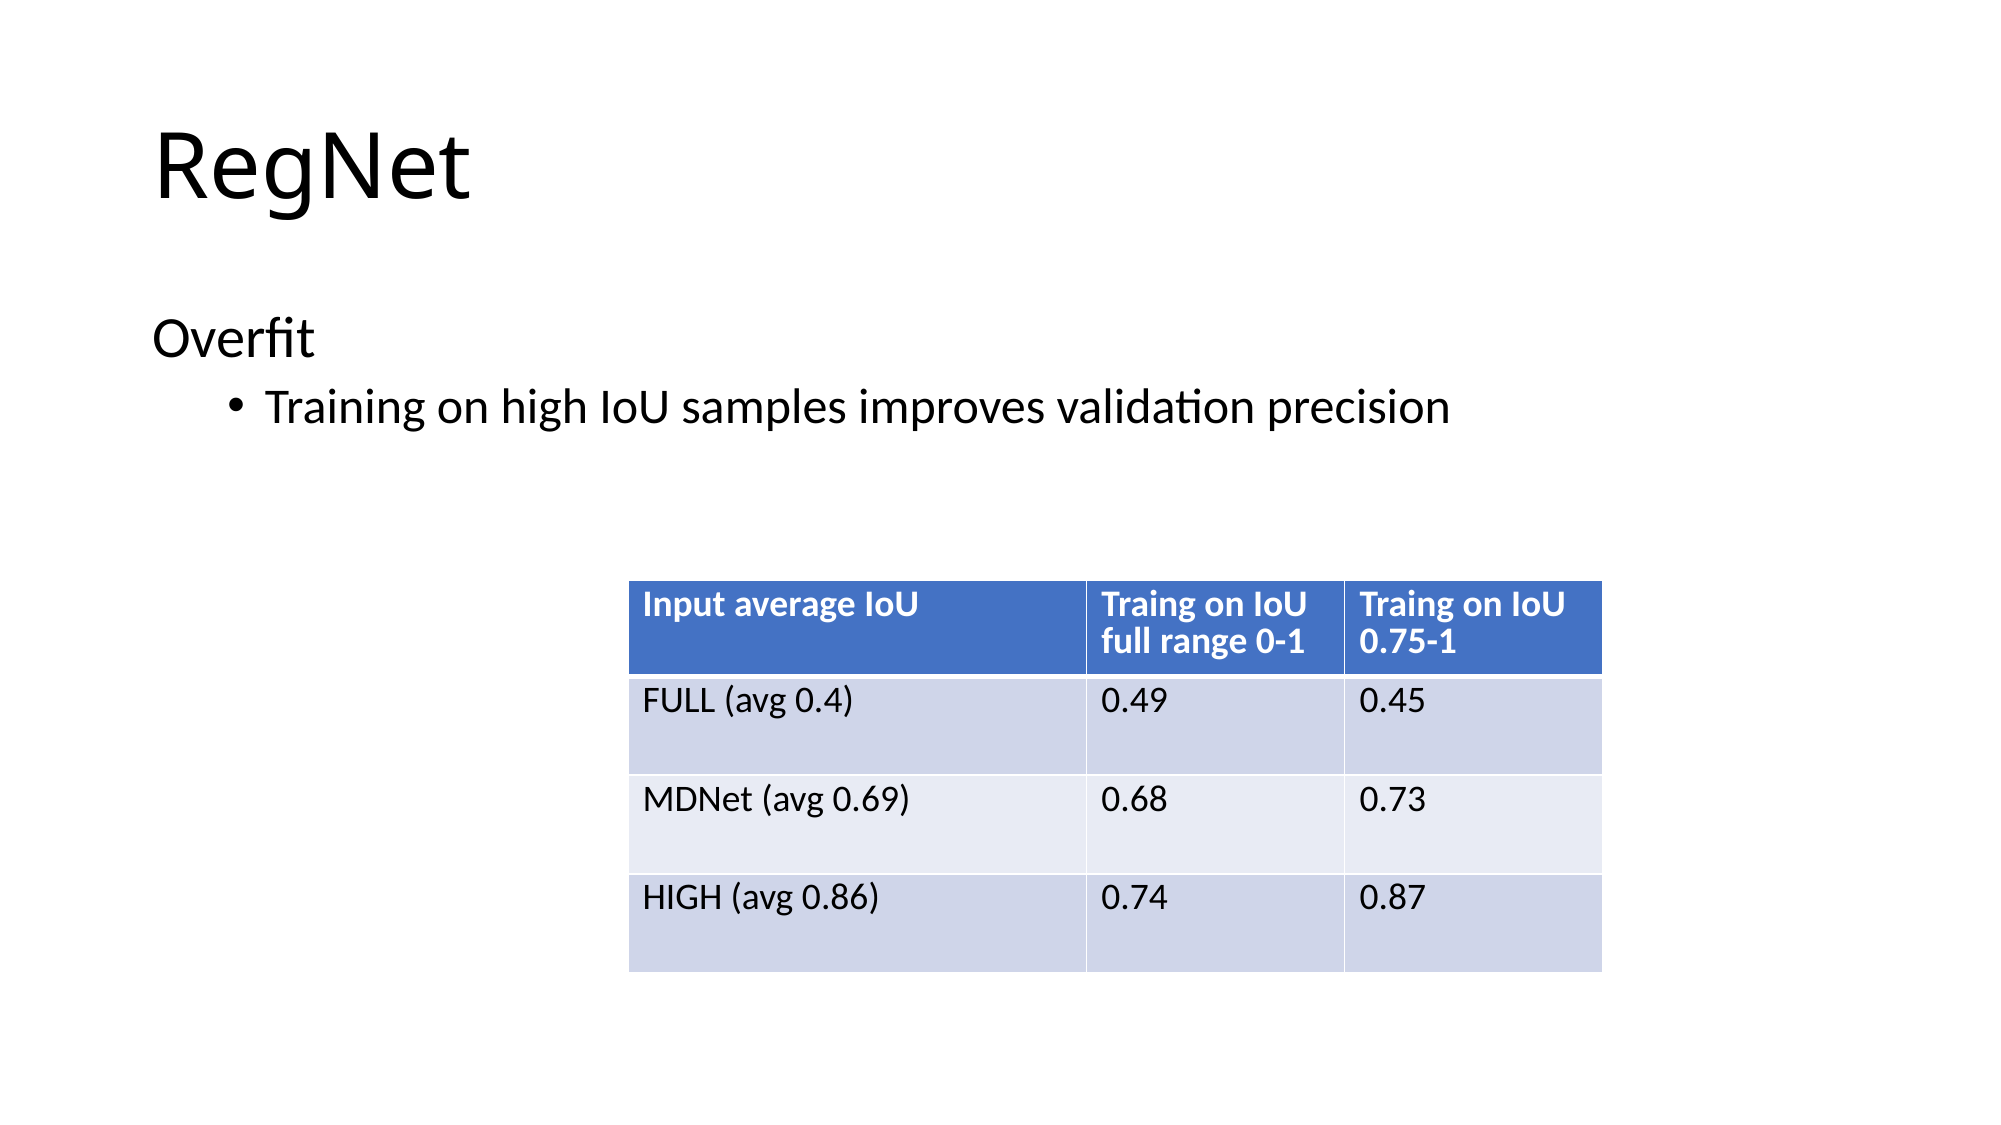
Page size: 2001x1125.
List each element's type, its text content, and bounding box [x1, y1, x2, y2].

title RegNet [137, 59, 1863, 278]
table_cell MDNet (avg 0.69) [629, 776, 1086, 873]
table_cell 0.49 [1087, 679, 1344, 774]
table_cell 0.68 [1087, 776, 1344, 873]
table_cell 0.74 [1087, 875, 1344, 972]
table_header Traing on IoU 0.75-1 [1345, 581, 1602, 674]
table_header Traing on IoU full range 0-1 [1087, 581, 1344, 674]
table_header Input average IoU [629, 581, 1086, 674]
table_cell HIGH (avg 0.86) [629, 875, 1086, 972]
table_cell 0.73 [1345, 776, 1602, 873]
table_cell 0.45 [1345, 679, 1602, 774]
list Overfit Training on high IoU samples improves validation precision [137, 299, 1863, 1014]
table_cell FULL (avg 0.4) [629, 679, 1086, 774]
table_cell 0.87 [1345, 875, 1602, 972]
